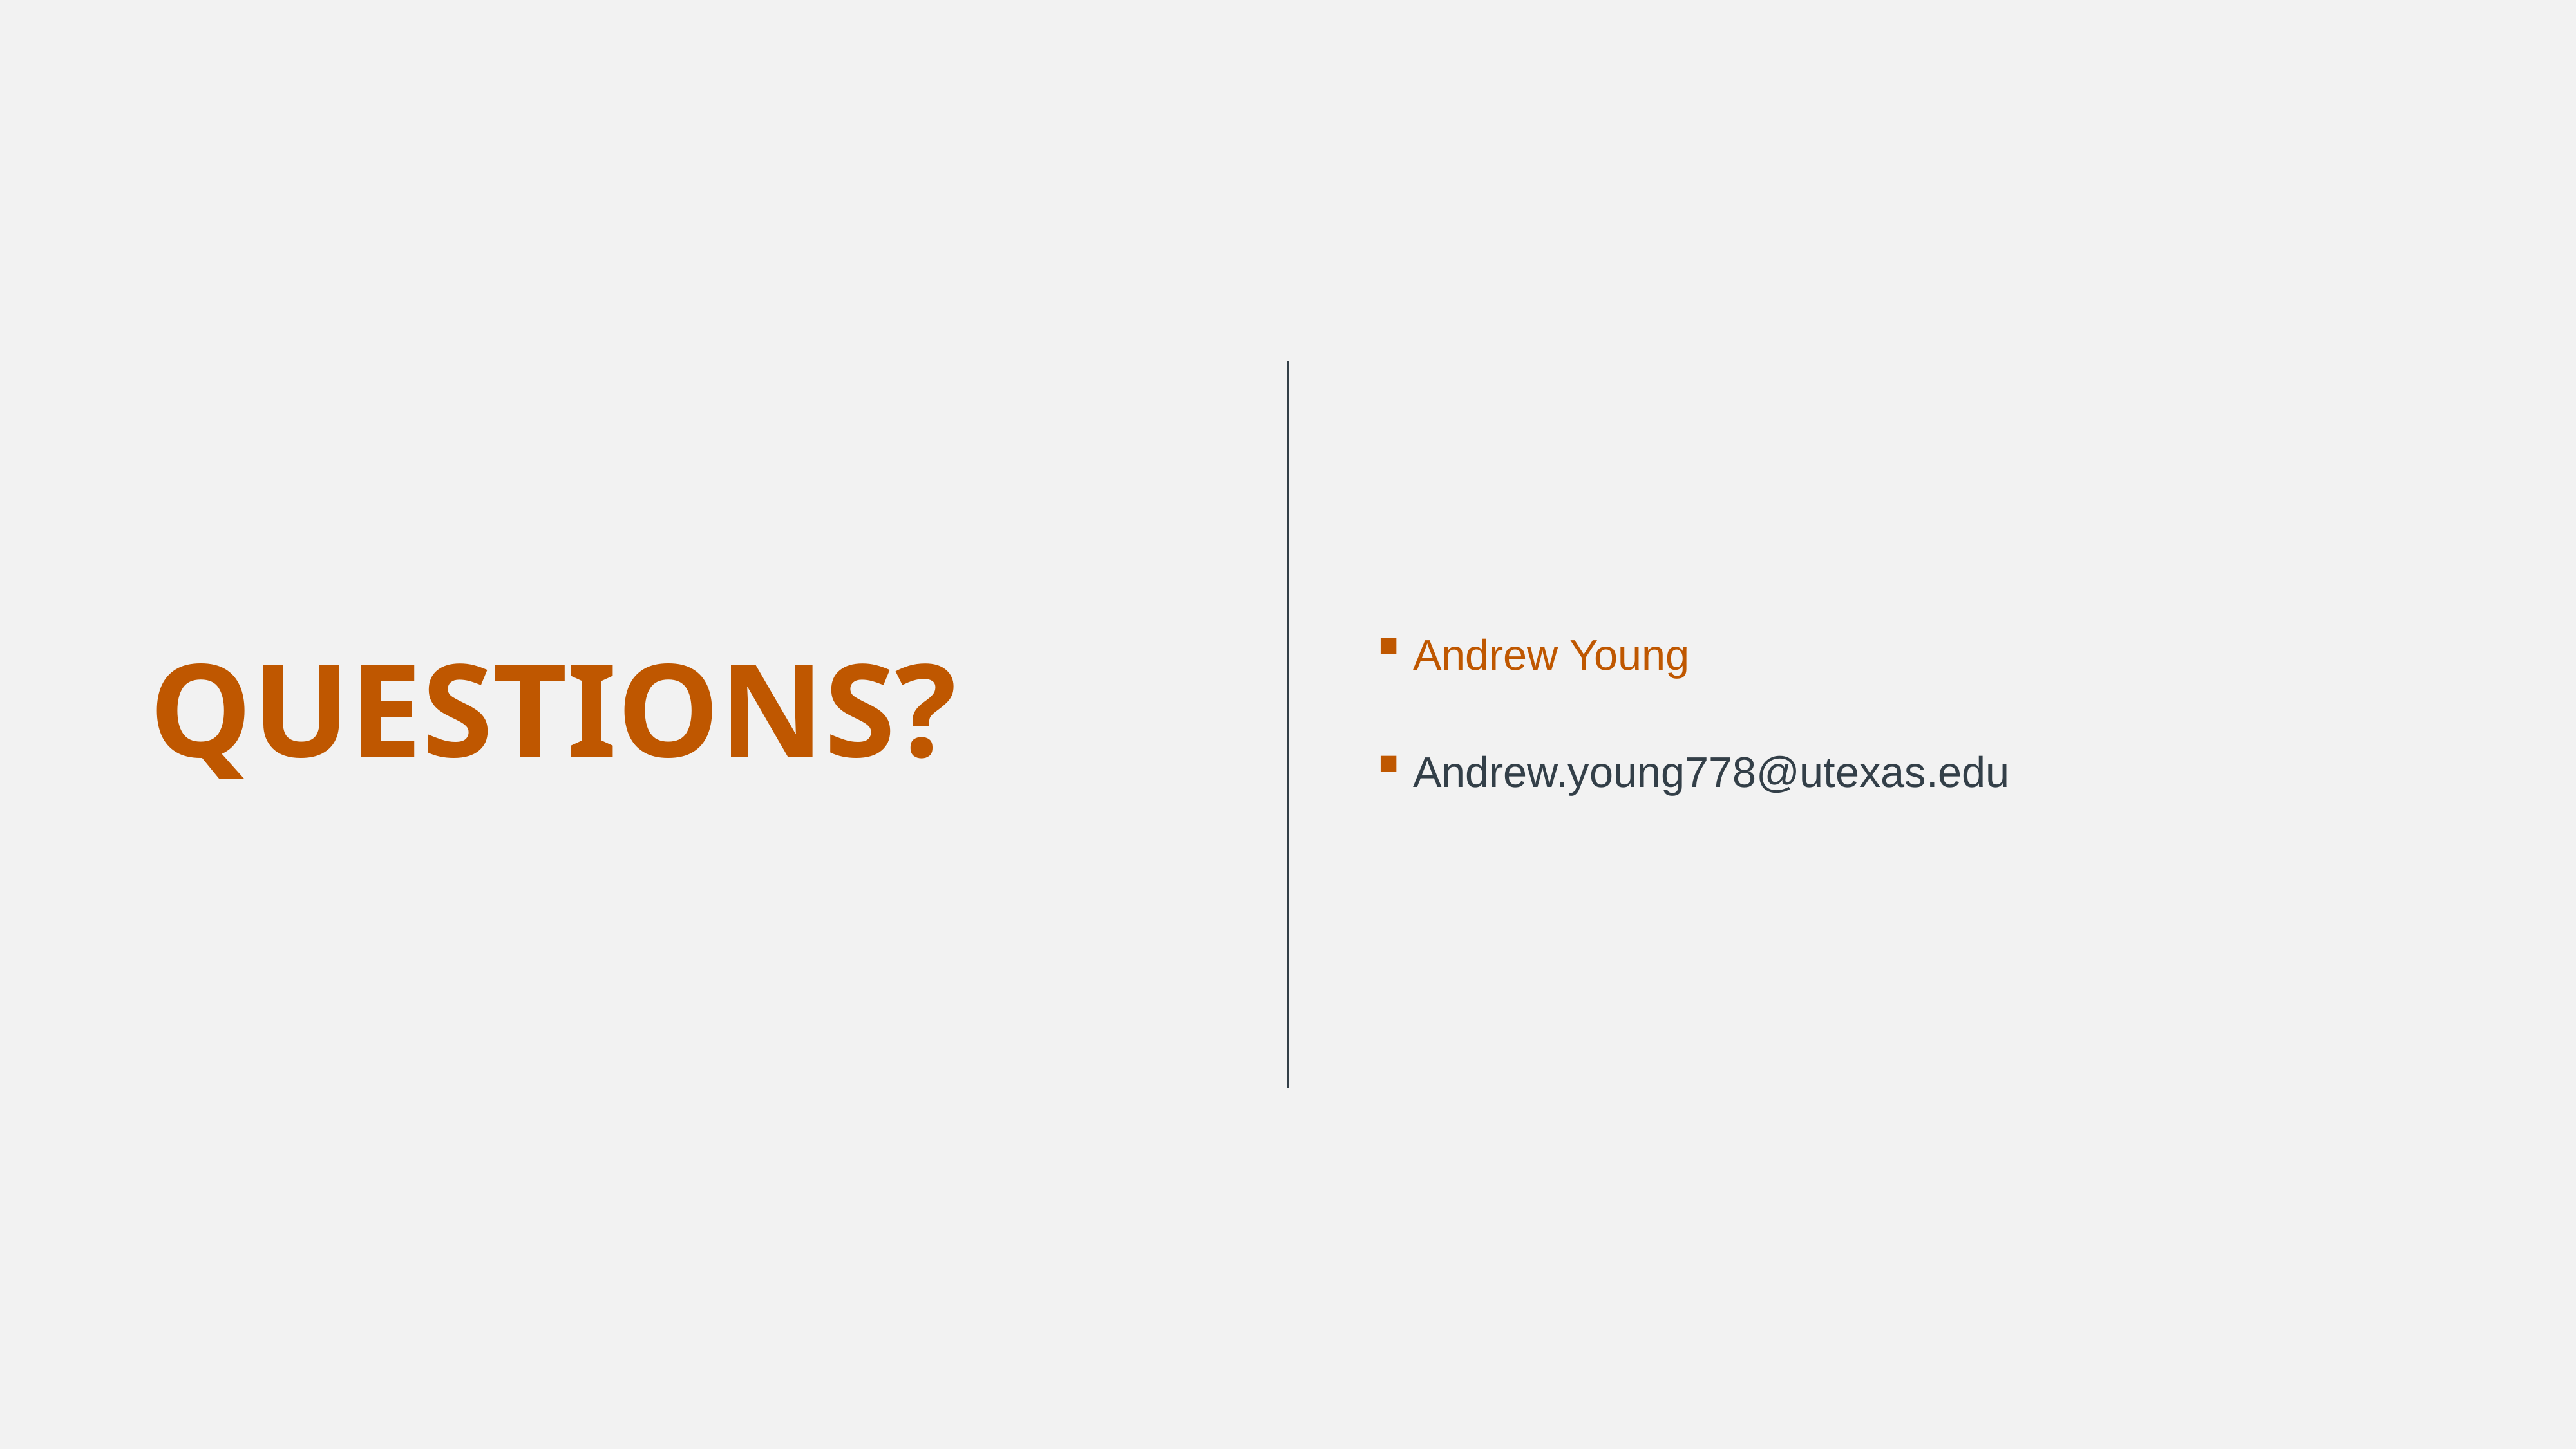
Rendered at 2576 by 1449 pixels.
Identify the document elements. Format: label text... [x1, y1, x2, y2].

text_box Andrew Young Andrew.young778@utexas.edu [1367, 596, 2396, 853]
text_box Questions? [130, 539, 1146, 910]
